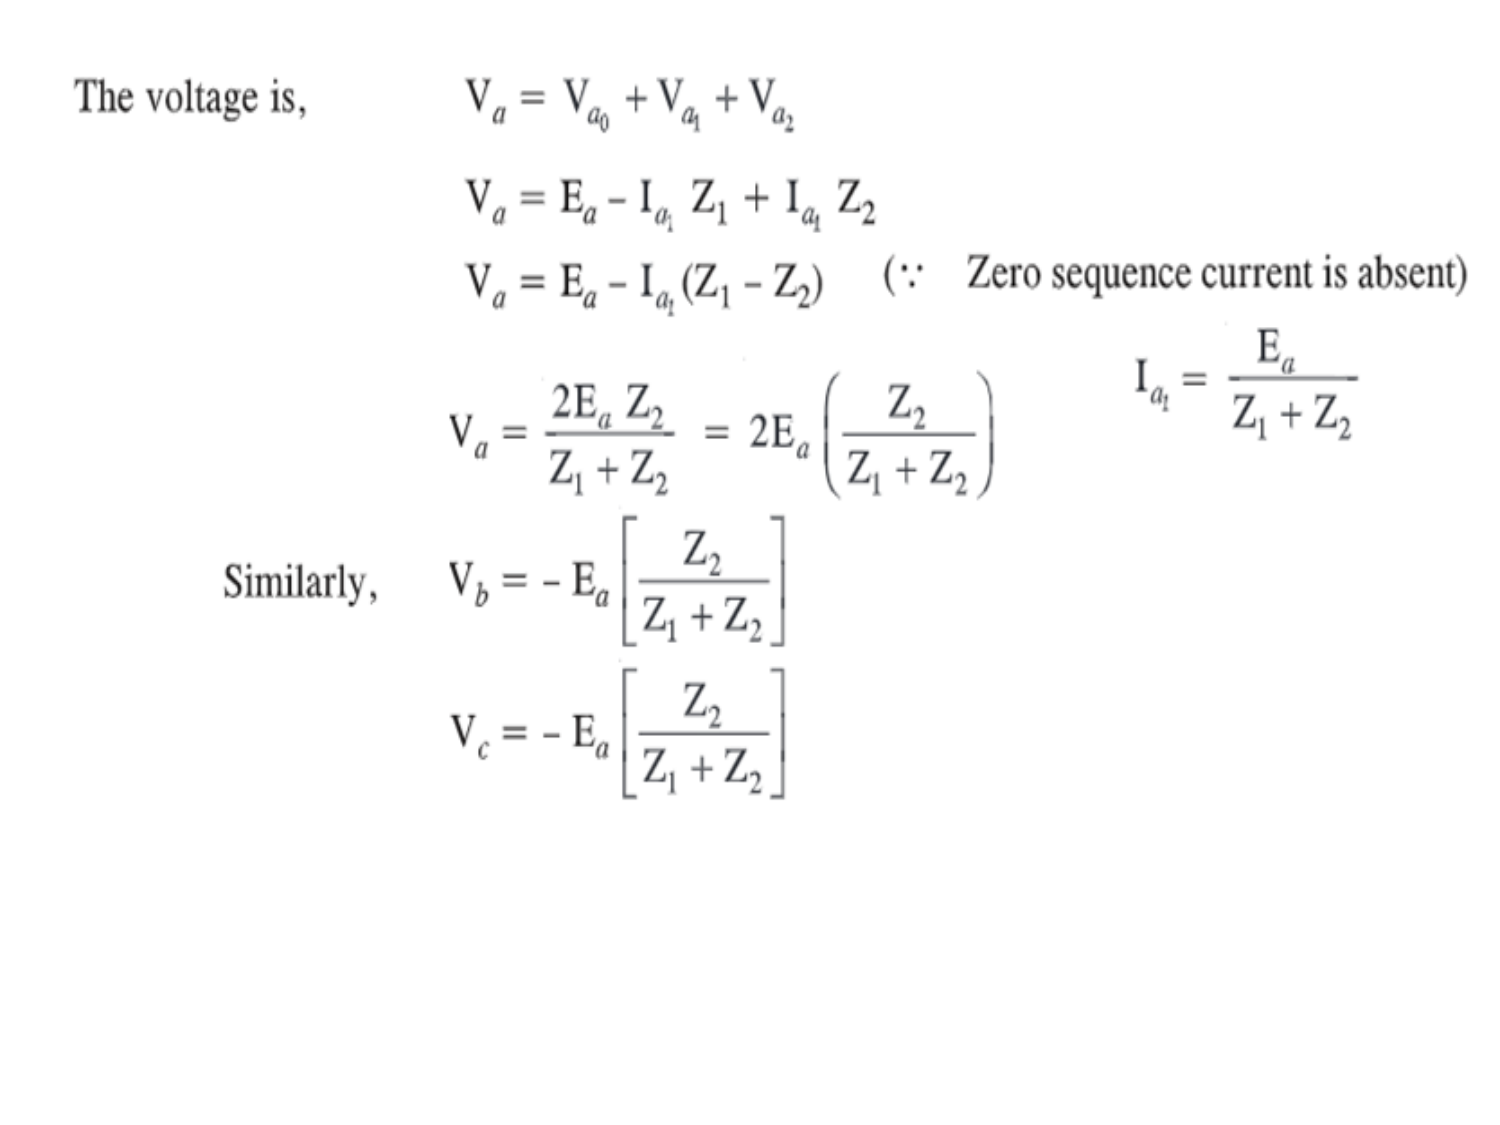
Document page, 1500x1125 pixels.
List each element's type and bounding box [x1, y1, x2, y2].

picture [58, 58, 1477, 809]
